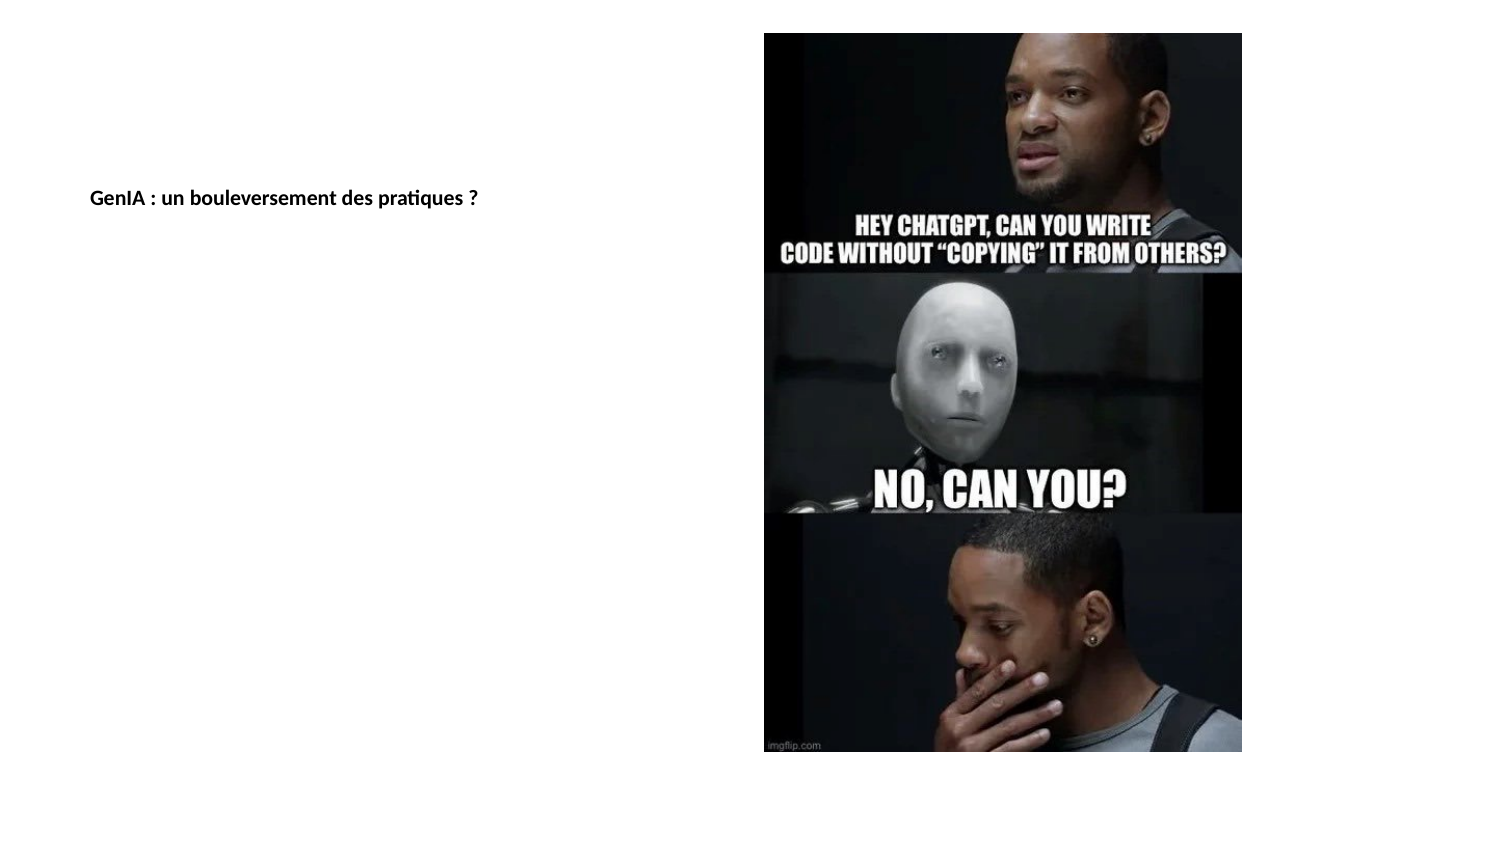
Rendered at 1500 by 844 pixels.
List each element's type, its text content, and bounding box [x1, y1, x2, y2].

list GenIA : un bouleversement des pratiques ? [75, 176, 569, 754]
picture [764, 33, 1242, 753]
